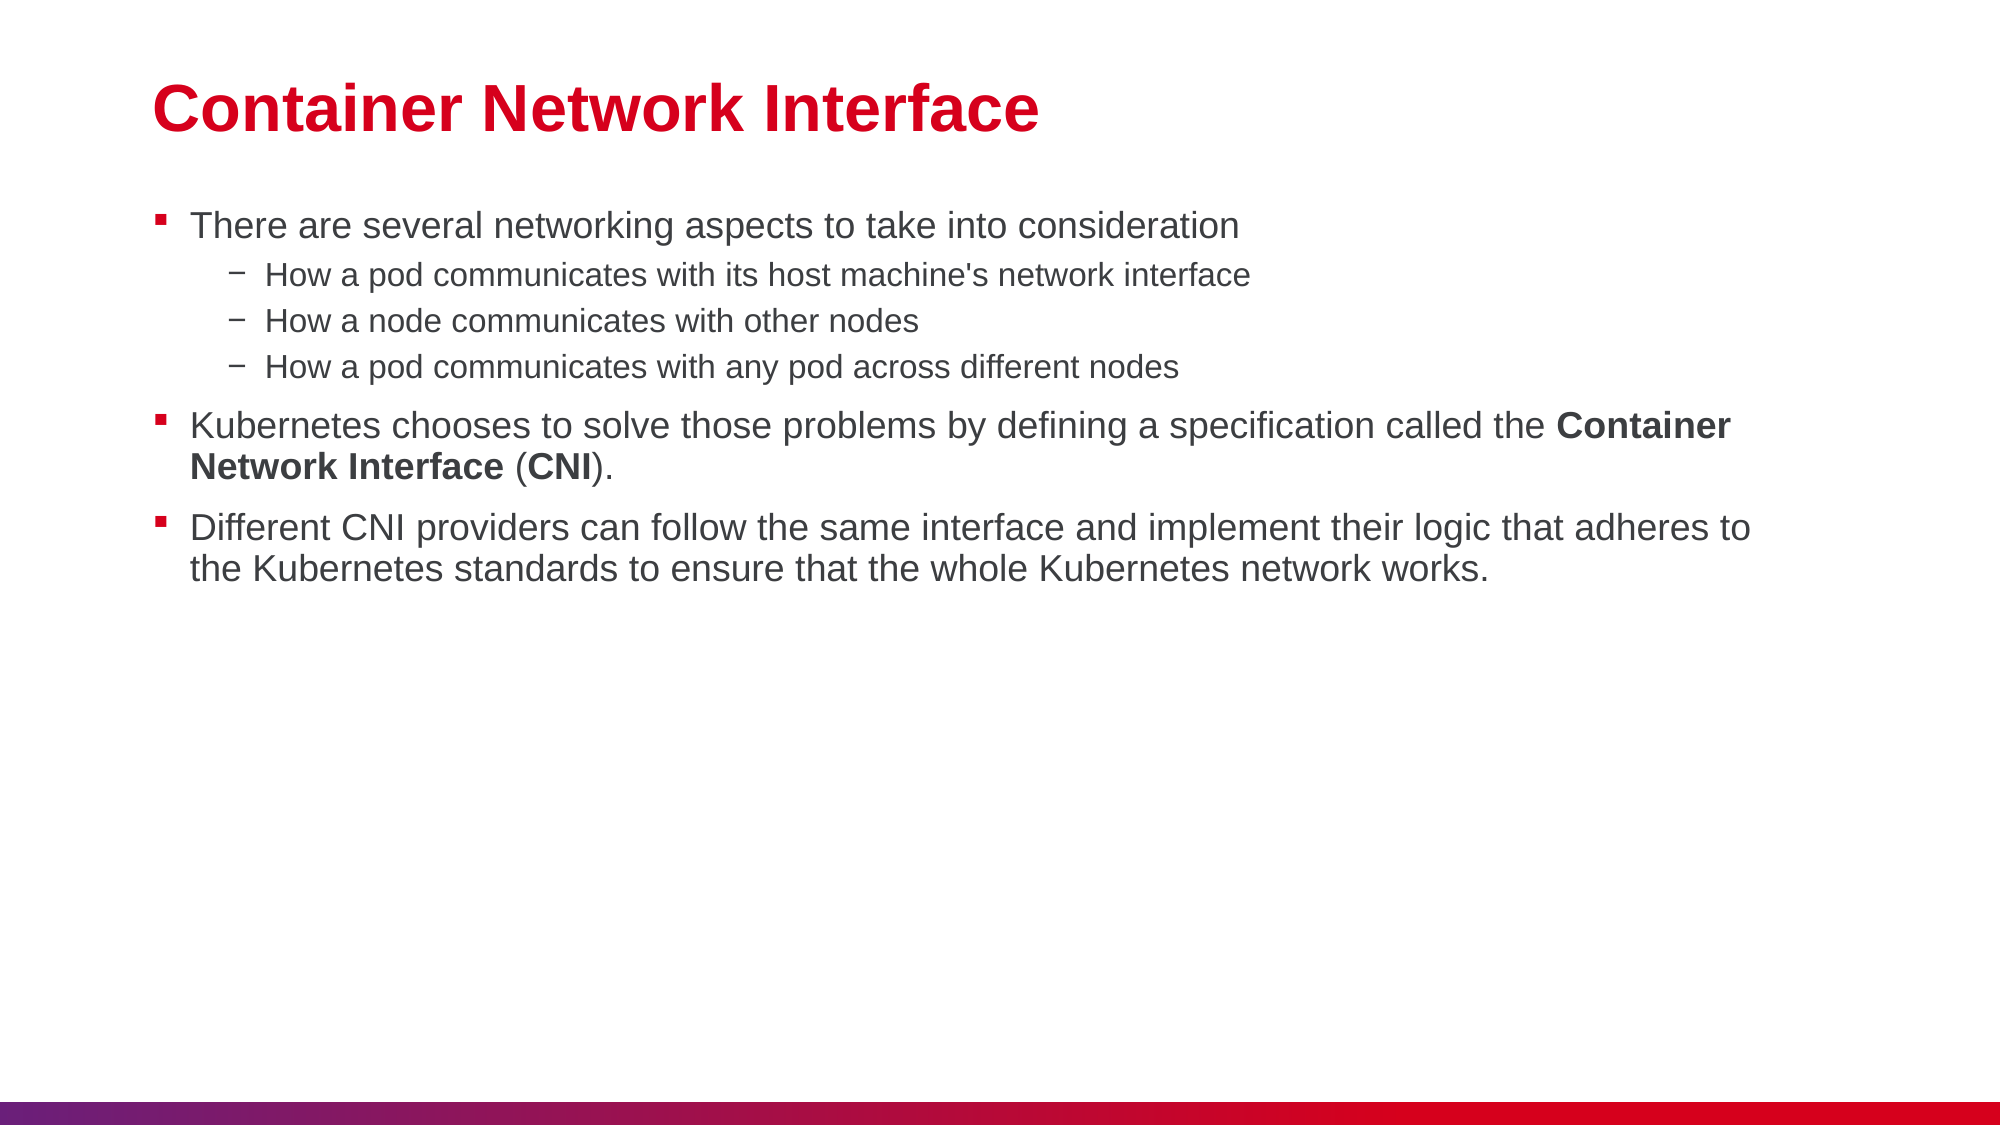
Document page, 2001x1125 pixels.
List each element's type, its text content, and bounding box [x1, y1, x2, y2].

title Container Network Interface [137, 66, 1826, 155]
list There are several networking aspects to take into consideration How a pod communicates with its host machine's network interface How a node communicates with other nodes How a pod communicates with any pod across different nodes Kubernetes chooses to solve those problems by defining a specification called the Container Network Interface (CNI). Different CNI providers can follow the same interface and implement their logic that adheres to the Kubernetes standards to ensure that the whole Kubernetes network works. [137, 198, 1826, 959]
